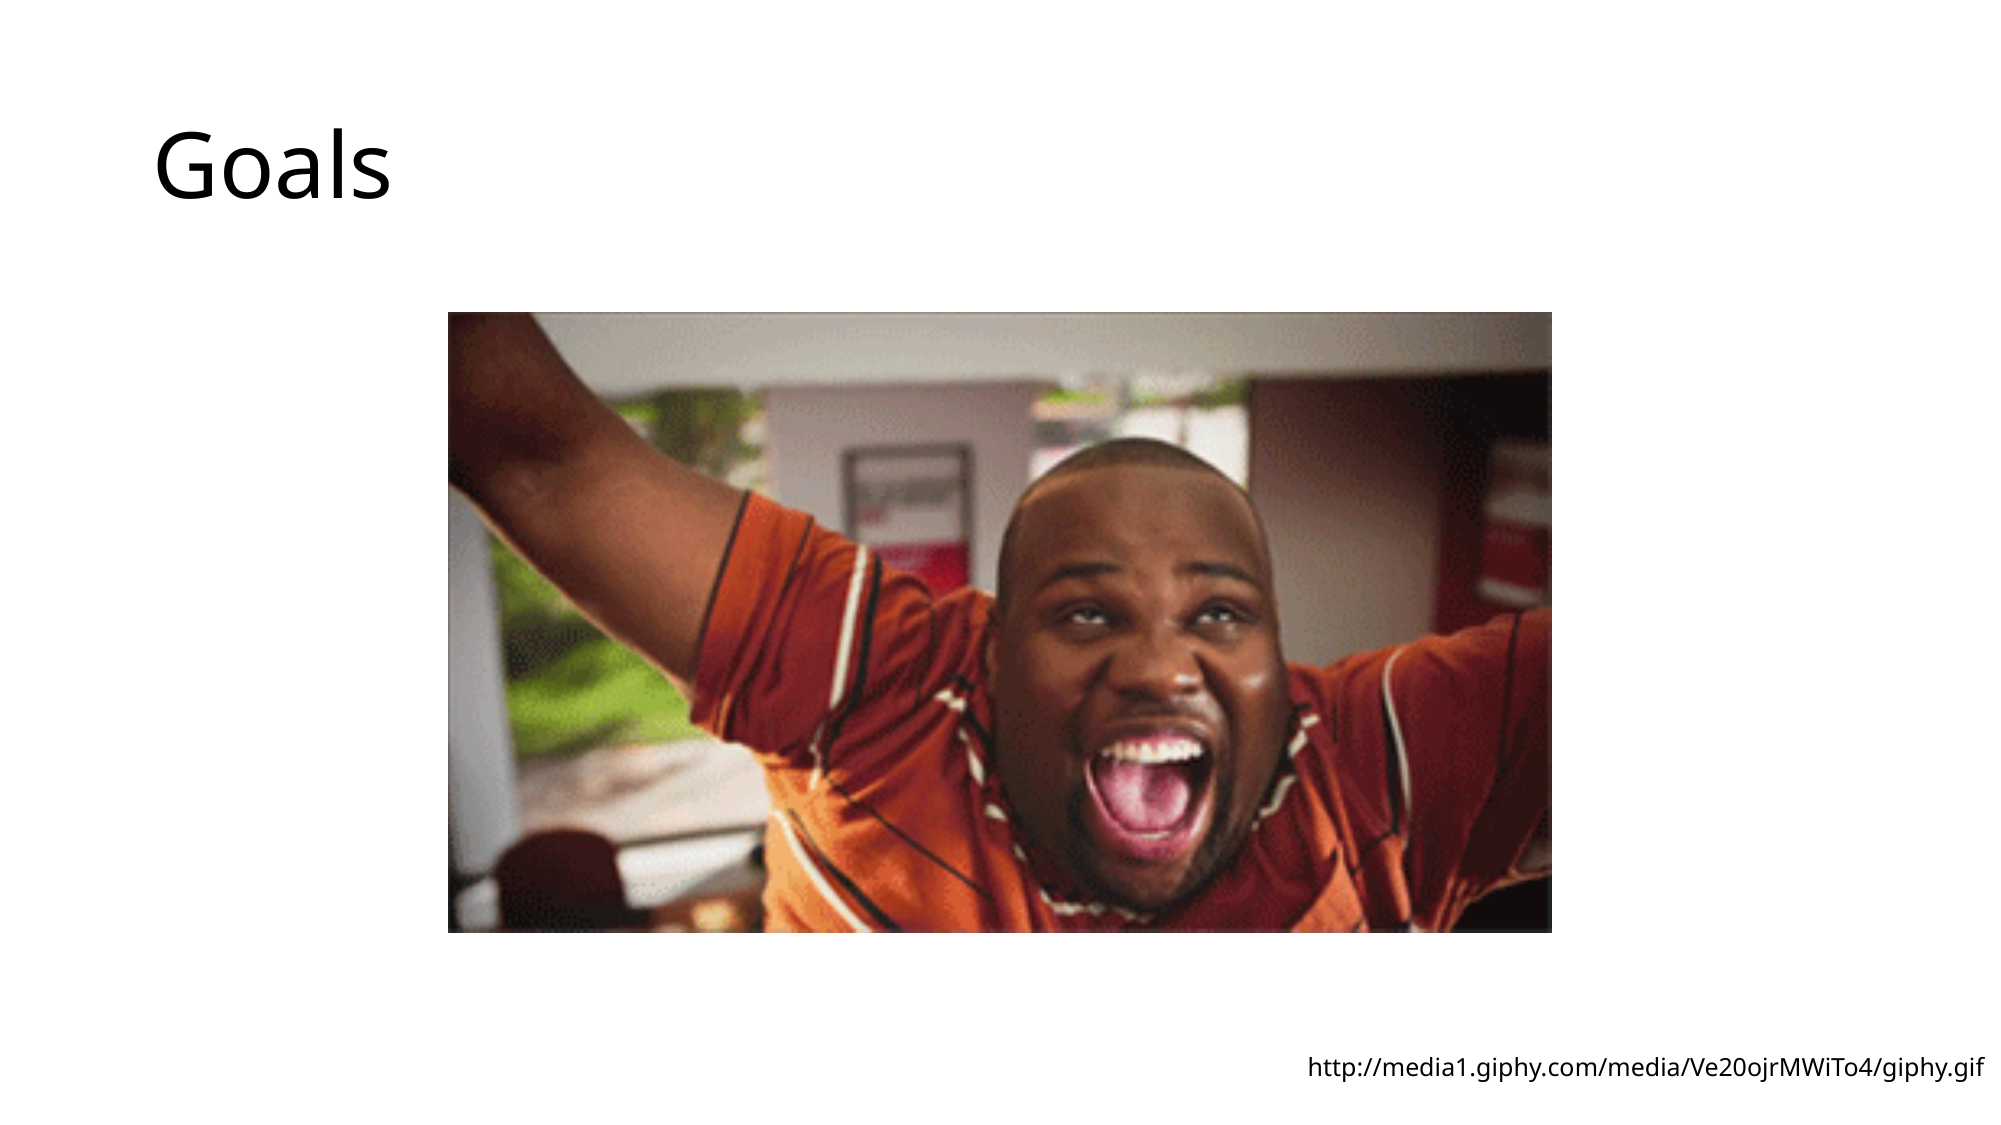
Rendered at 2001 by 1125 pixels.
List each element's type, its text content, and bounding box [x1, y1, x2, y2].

picture [448, 312, 1552, 933]
text_box http://media1.giphy.com/media/Ve20ojrMWiTo4/giphy.gif [0, 1029, 2000, 1104]
title Goals [137, 59, 1863, 278]
